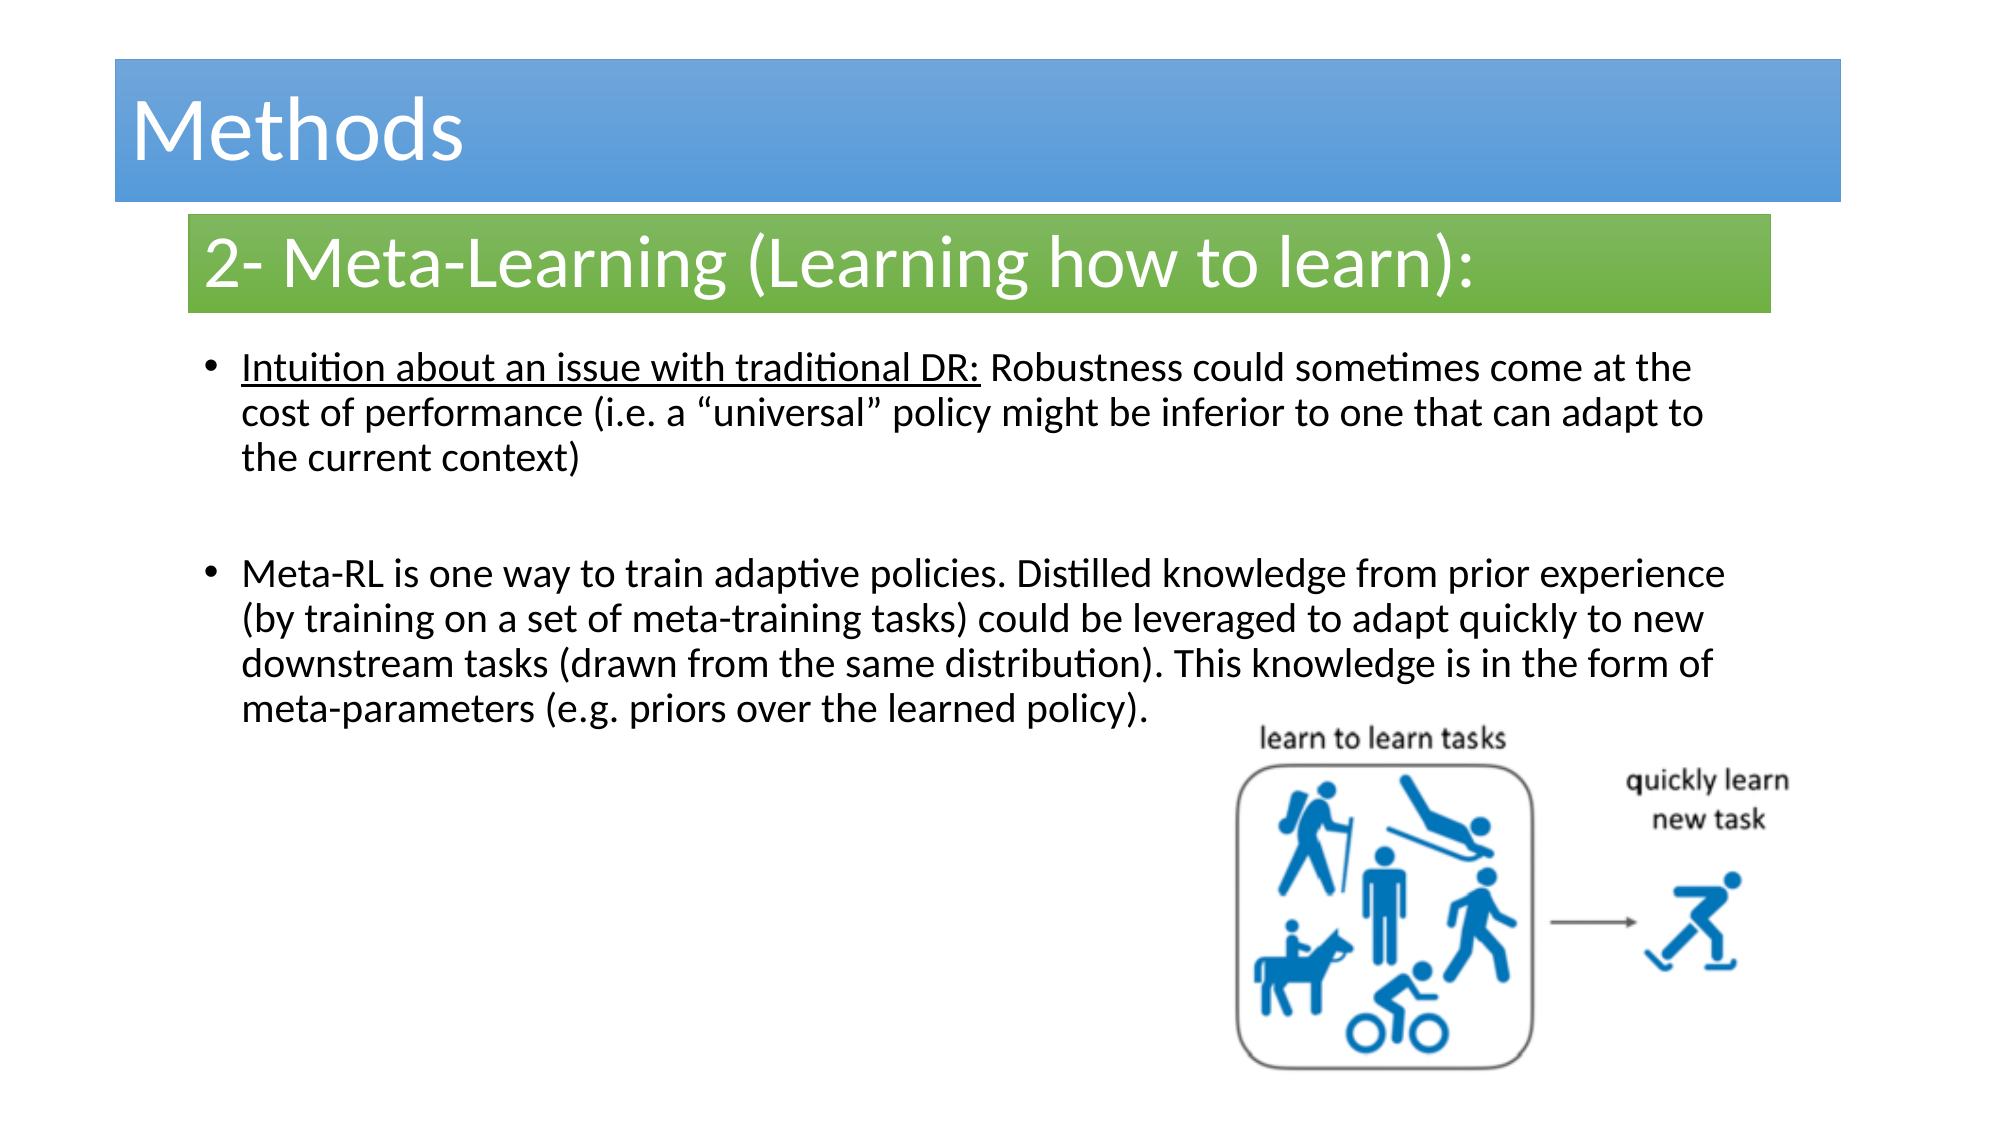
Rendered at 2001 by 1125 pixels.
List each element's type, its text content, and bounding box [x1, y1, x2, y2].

picture [1212, 703, 1797, 1079]
text_box 2- Meta-Learning (Learning how to learn): [188, 214, 1771, 313]
list Intuition about an issue with traditional DR: Robustness could sometimes come at the cost of performance (i.e. a “universal” policy might be inferior to one that can adapt to the current context) Meta-RL is one way to train adaptive policies. Distilled knowledge from prior experience (by training on a set of meta-training tasks) could be leveraged to adapt quickly to new downstream tasks (drawn from the same distribution). This knowledge is in the form of meta-parameters (e.g. priors over the learned policy). [189, 337, 1771, 1102]
title Methods [115, 59, 1841, 202]
